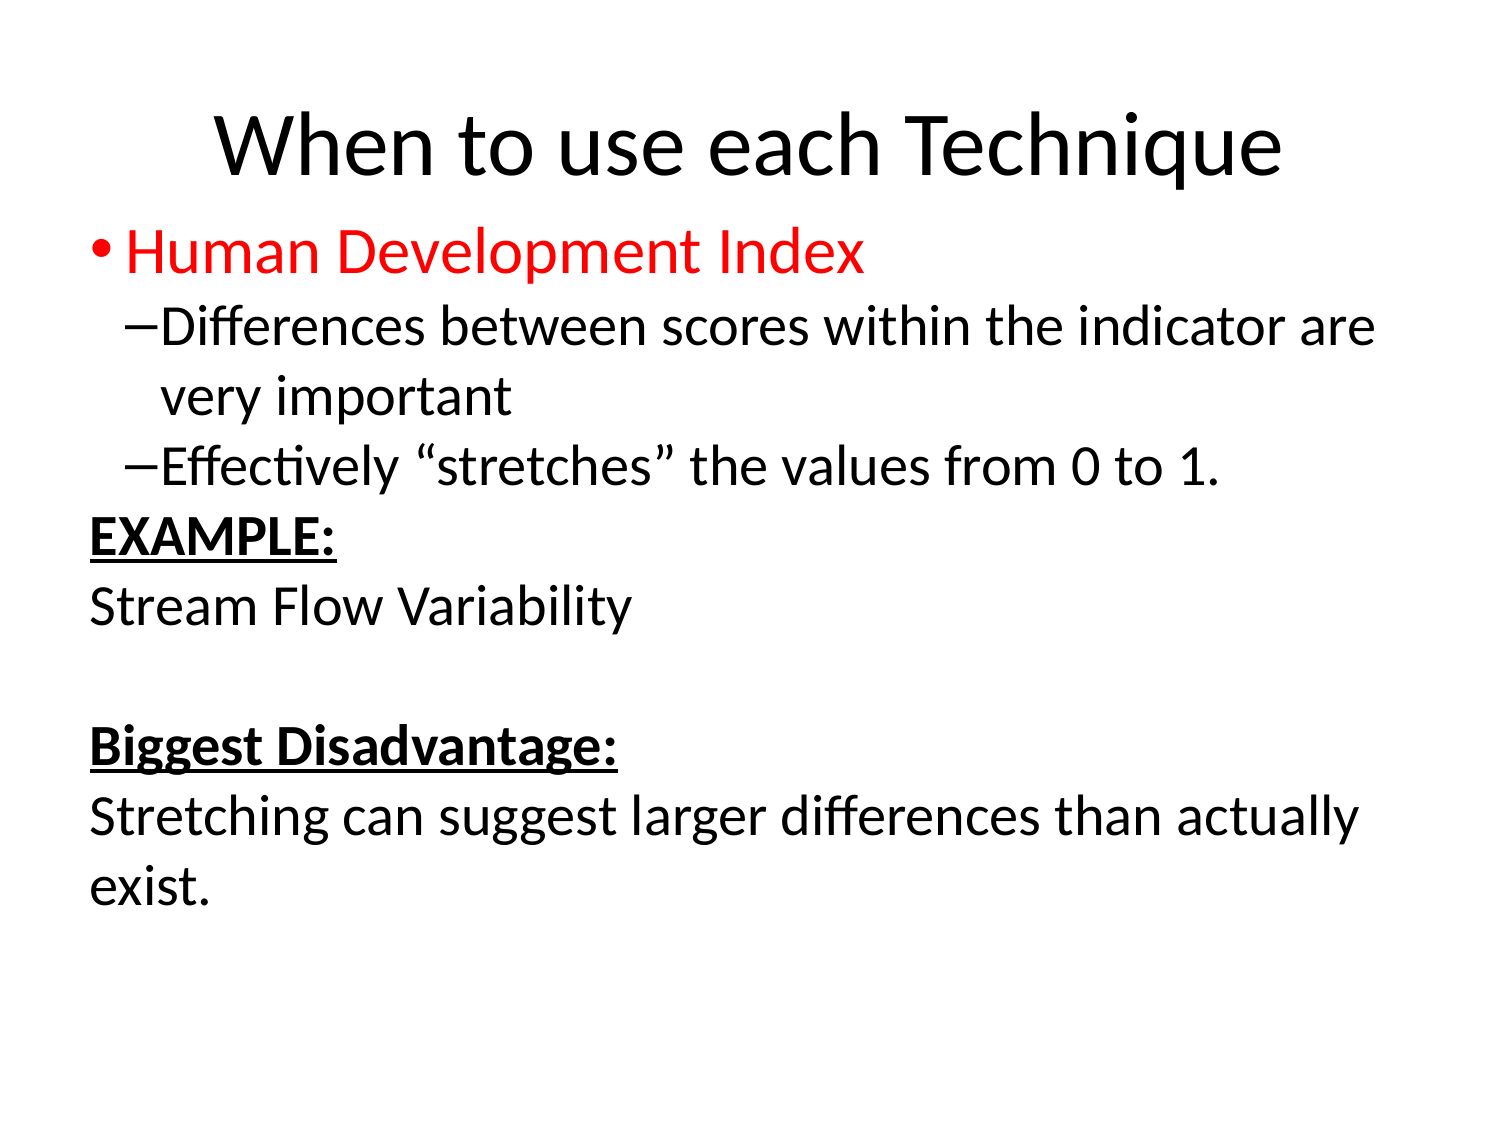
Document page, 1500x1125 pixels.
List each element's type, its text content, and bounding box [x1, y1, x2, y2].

text_box When to use each Technique [74, 45, 1425, 199]
text_box Human Development Index Differences between scores within the indicator are very important Effectively “stretches” the values from 0 to 1. EXAMPLE: Stream Flow Variability Biggest Disadvantage: Stretching can suggest larger differences than actually exist. [74, 199, 1425, 1018]
